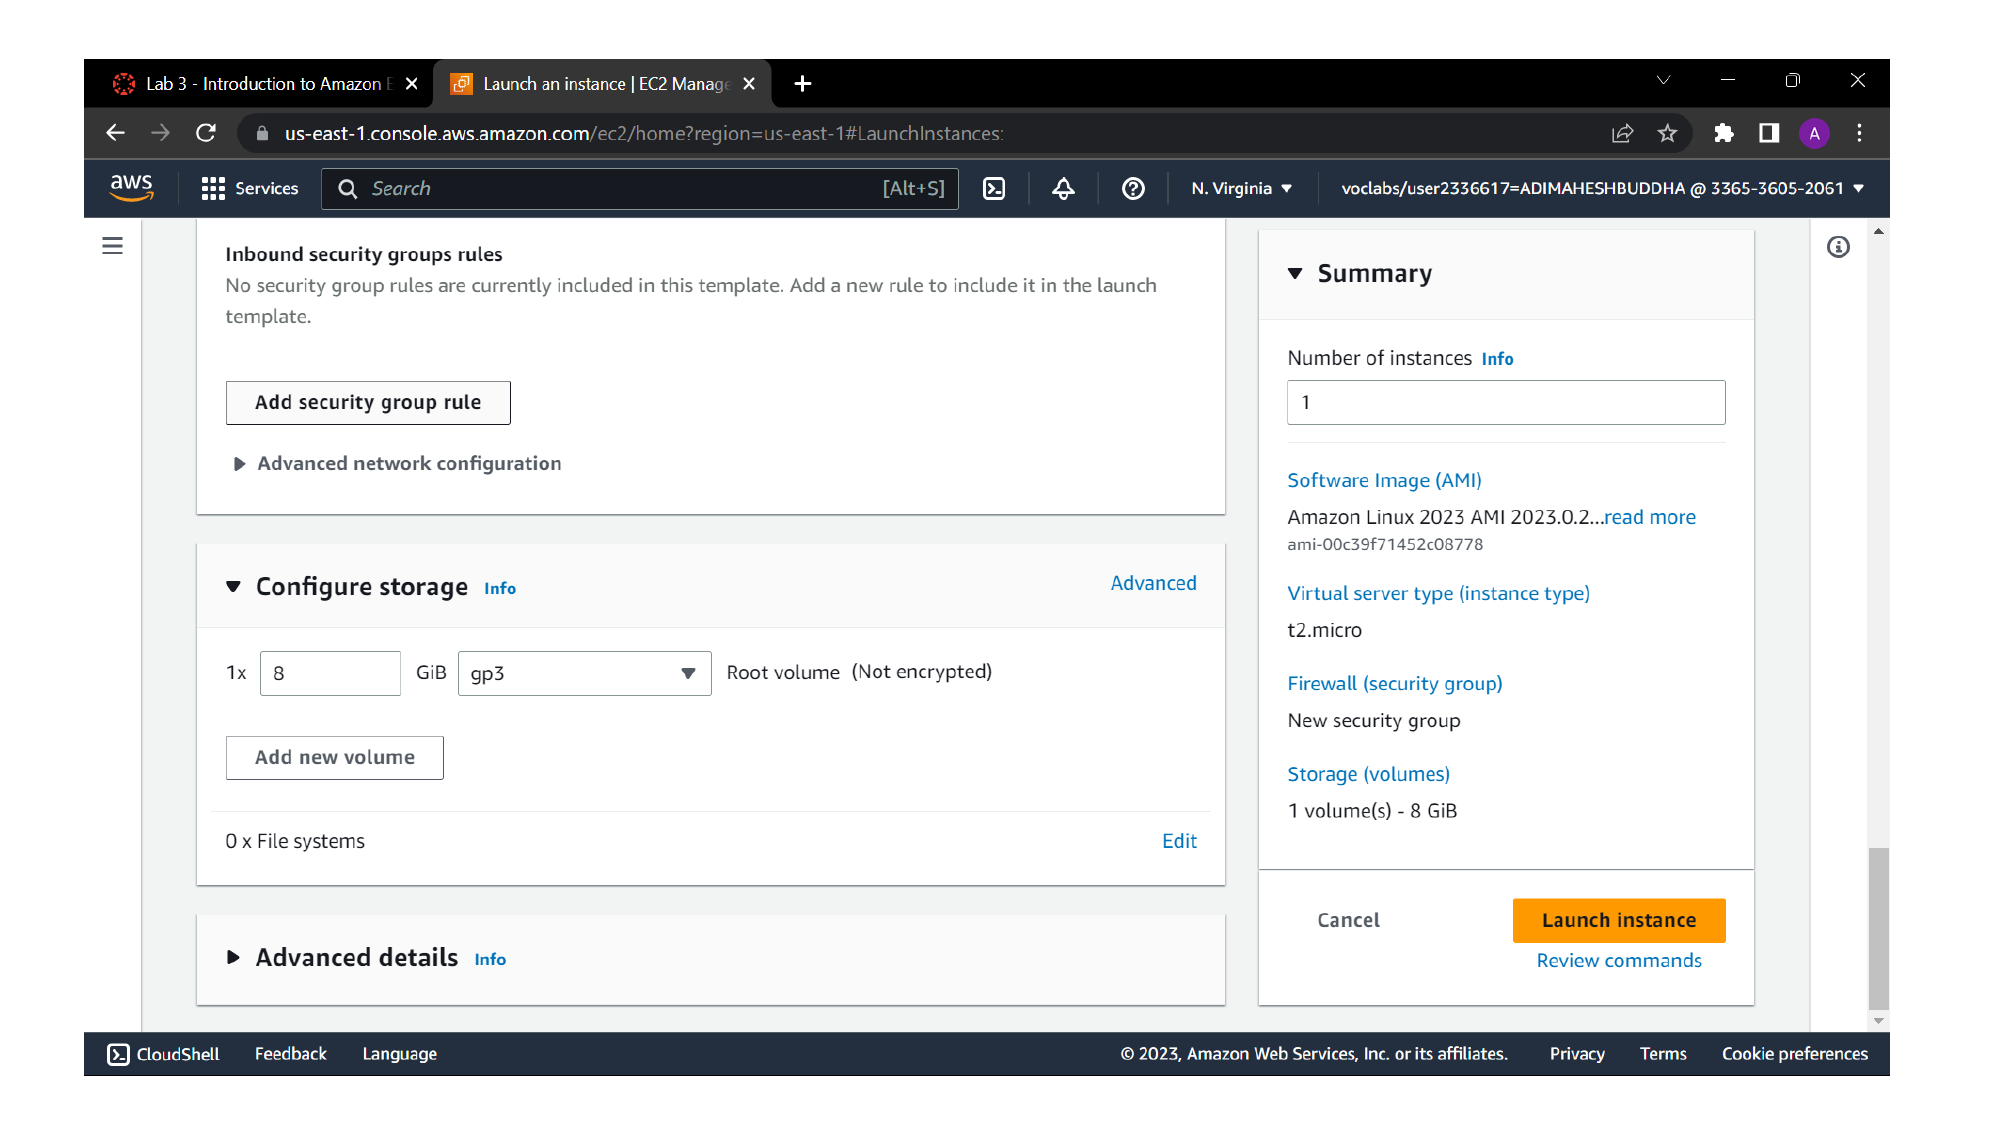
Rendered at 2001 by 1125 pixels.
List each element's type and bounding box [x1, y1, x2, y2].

list [84, 59, 1890, 1076]
